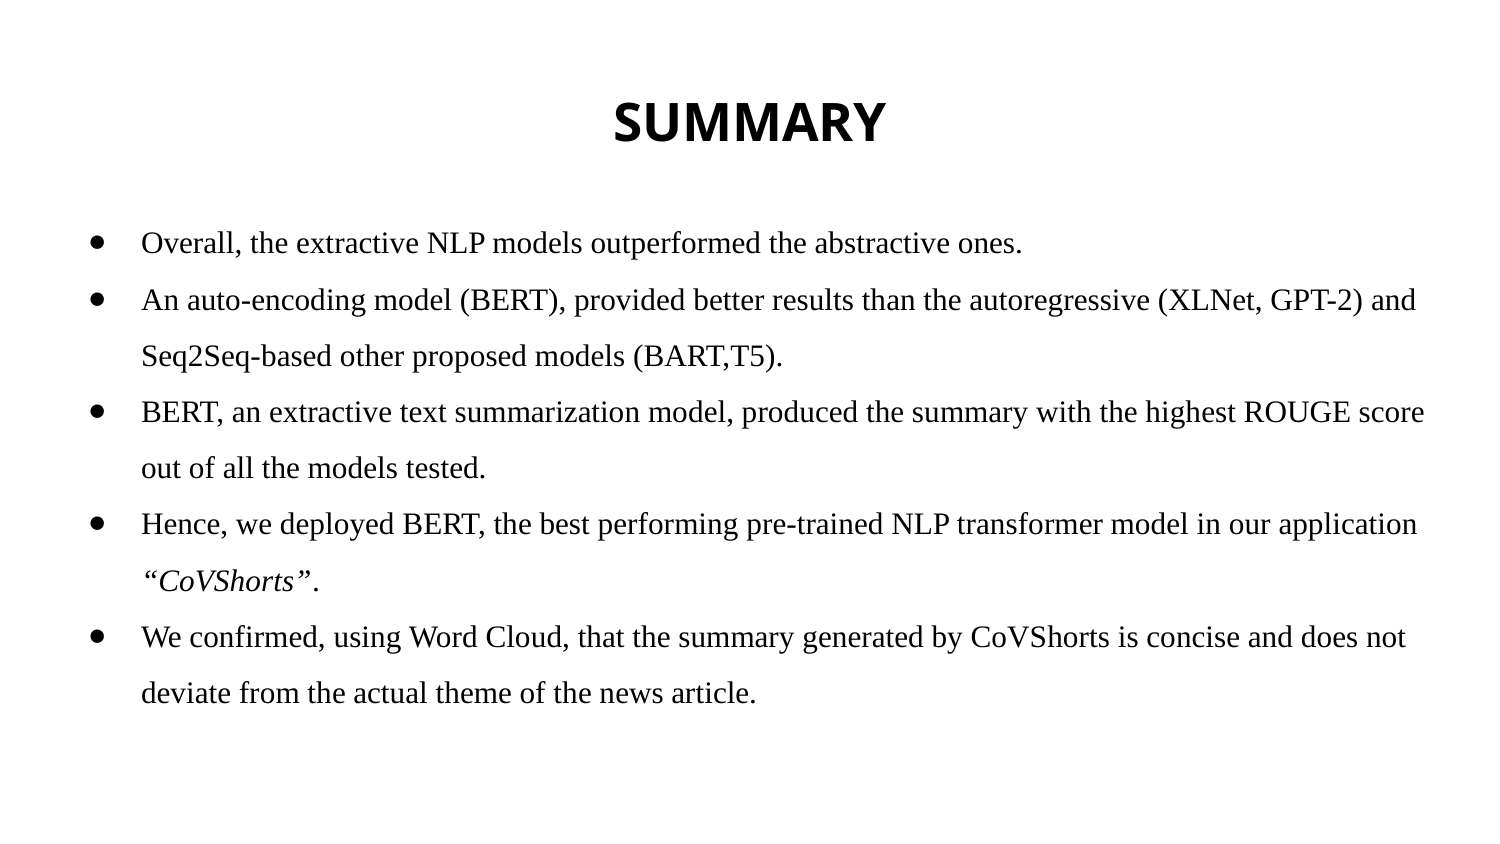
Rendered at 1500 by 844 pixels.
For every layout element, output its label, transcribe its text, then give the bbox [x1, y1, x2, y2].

title SUMMARY [51, 72, 1449, 167]
list Overall, the extractive NLP models outperformed the abstractive ones. An auto-encoding model (BERT), provided better results than the autoregressive (XLNet, GPT-2) and Seq2Seq-based other proposed models (BART,T5). BERT, an extractive text summarization model, produced the summary with the highest ROUGE score out of all the models tested. Hence, we deployed BERT, the best performing pre-trained NLP transformer model in our application “CoVShorts”. We confirmed, using Word Cloud, that the summary generated by CoVShorts is concise and does not deviate from the actual theme of the news article. [51, 189, 1449, 750]
